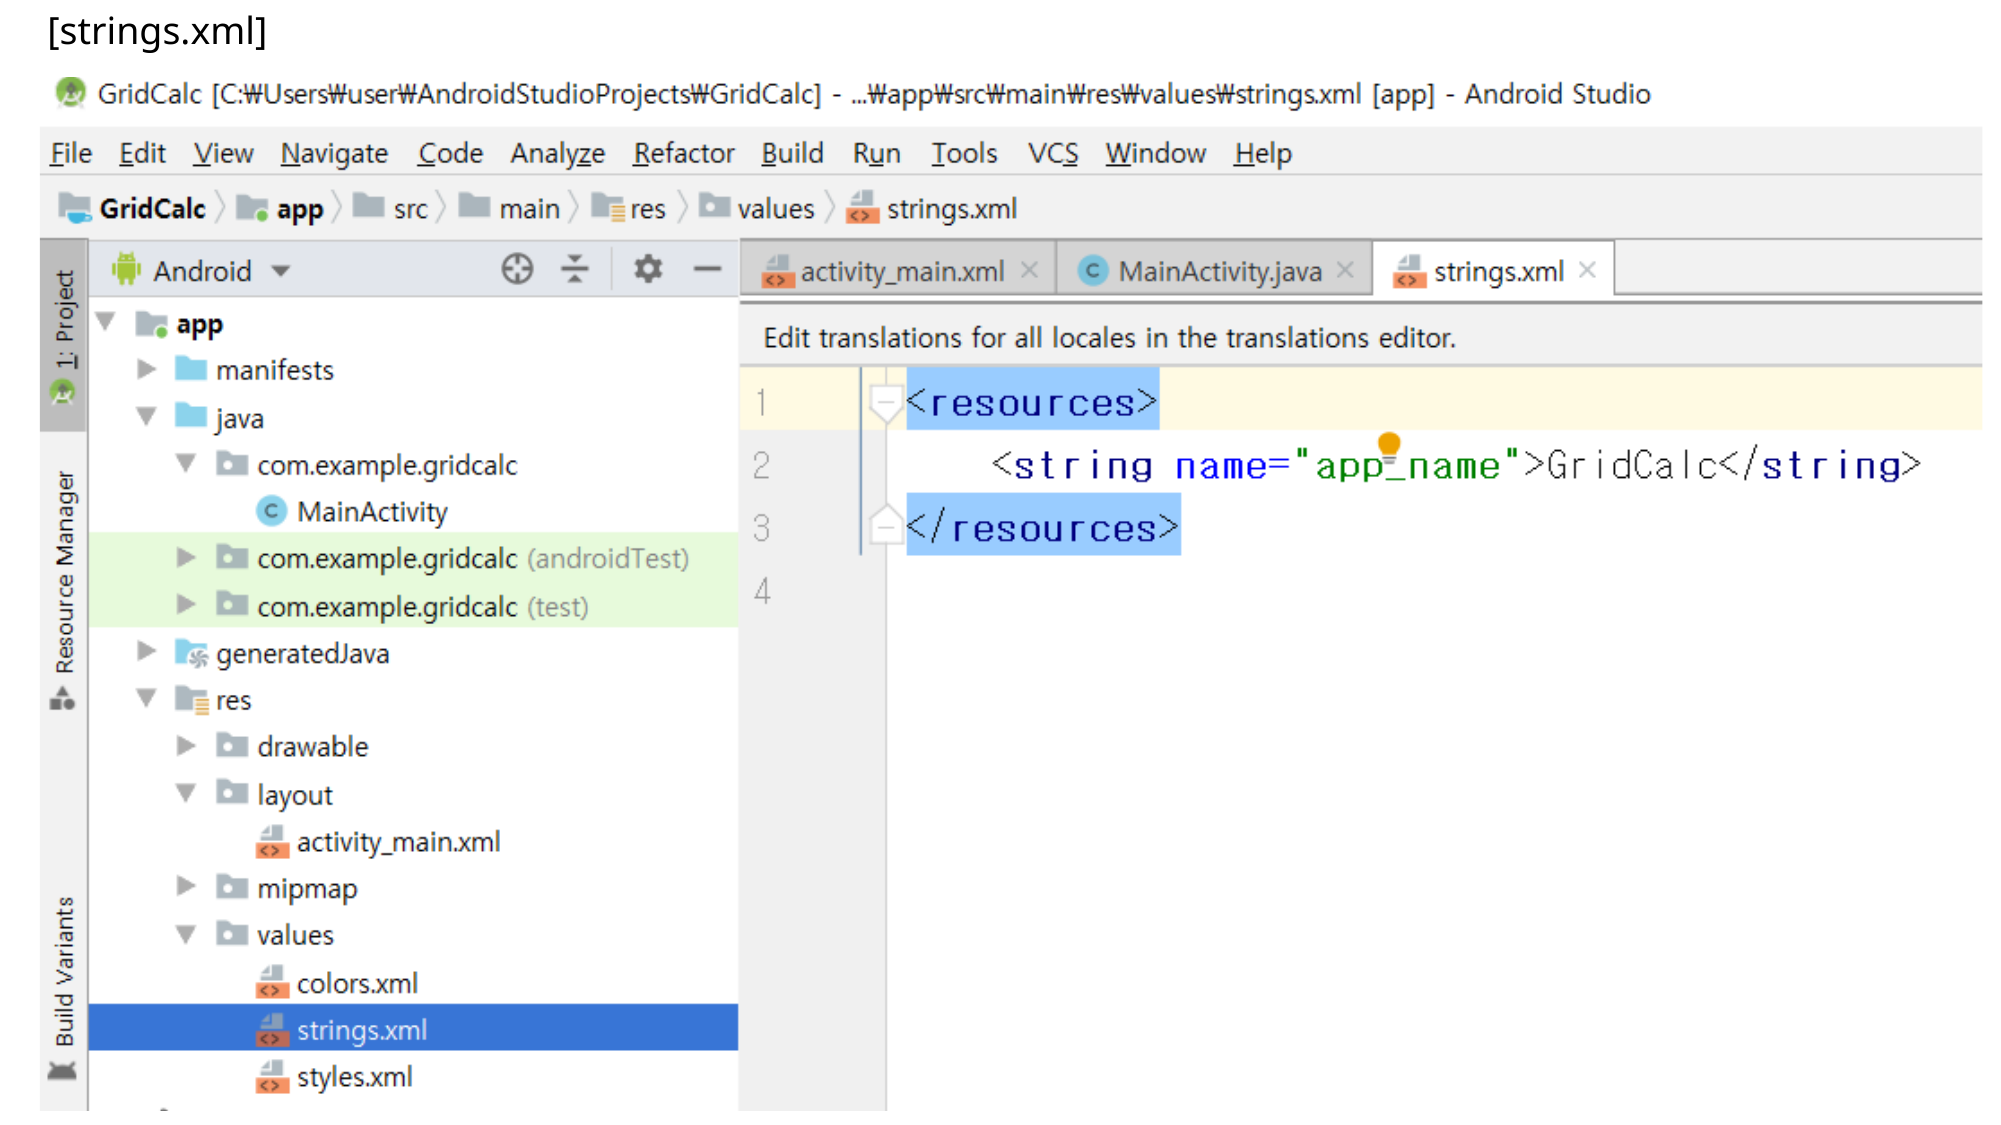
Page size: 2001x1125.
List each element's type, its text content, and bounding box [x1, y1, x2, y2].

text_box [strings.xml] [32, 0, 283, 60]
picture [39, 77, 1983, 1111]
